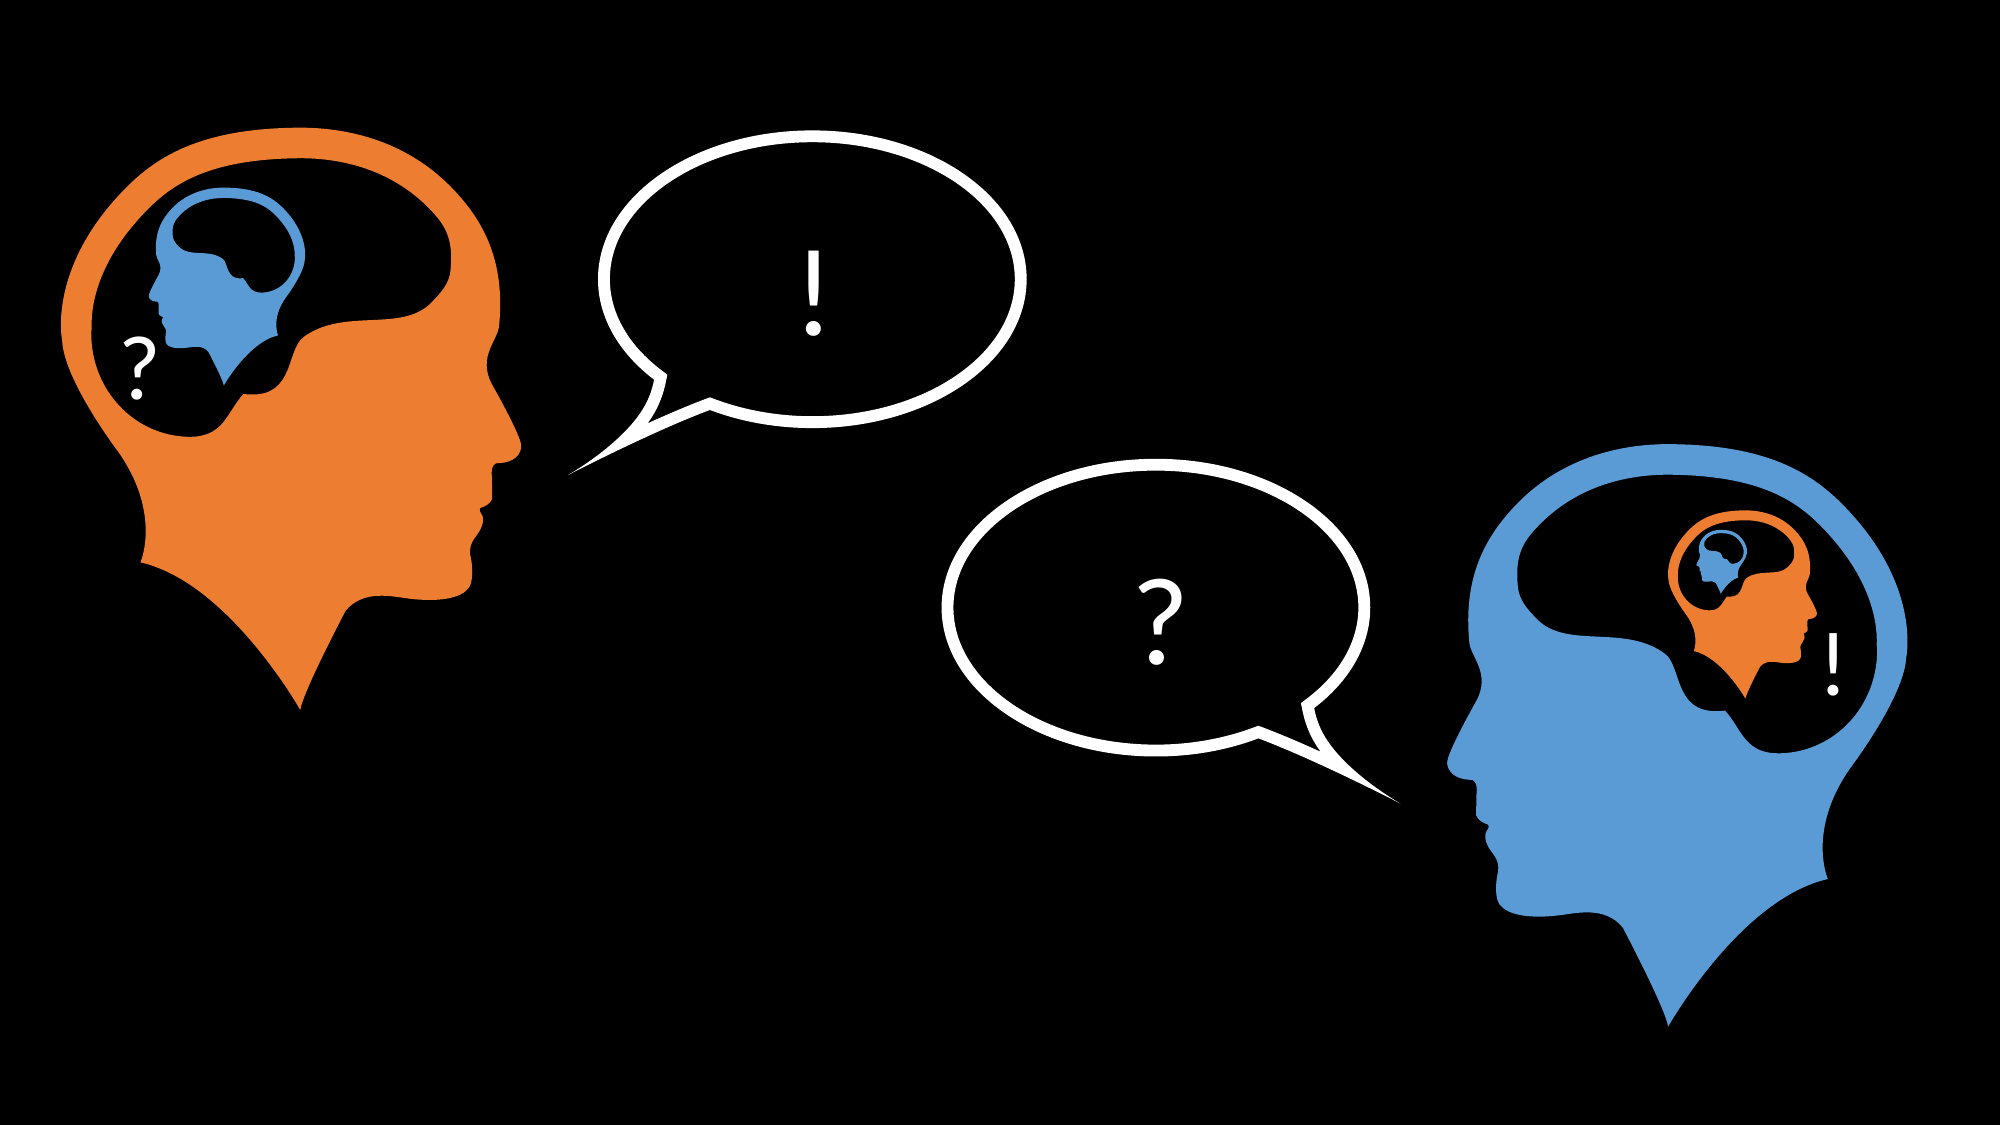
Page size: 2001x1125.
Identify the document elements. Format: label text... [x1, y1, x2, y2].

text_box ! [778, 203, 850, 368]
text_box [148, 187, 306, 386]
text_box [941, 458, 1401, 804]
text_box [1447, 444, 1901, 1027]
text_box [1663, 510, 1818, 699]
text_box ? [103, 300, 176, 426]
text_box ? [1117, 531, 1205, 697]
text_box ! [1803, 596, 1973, 722]
text_box [567, 130, 1027, 476]
text_box [60, 127, 522, 710]
